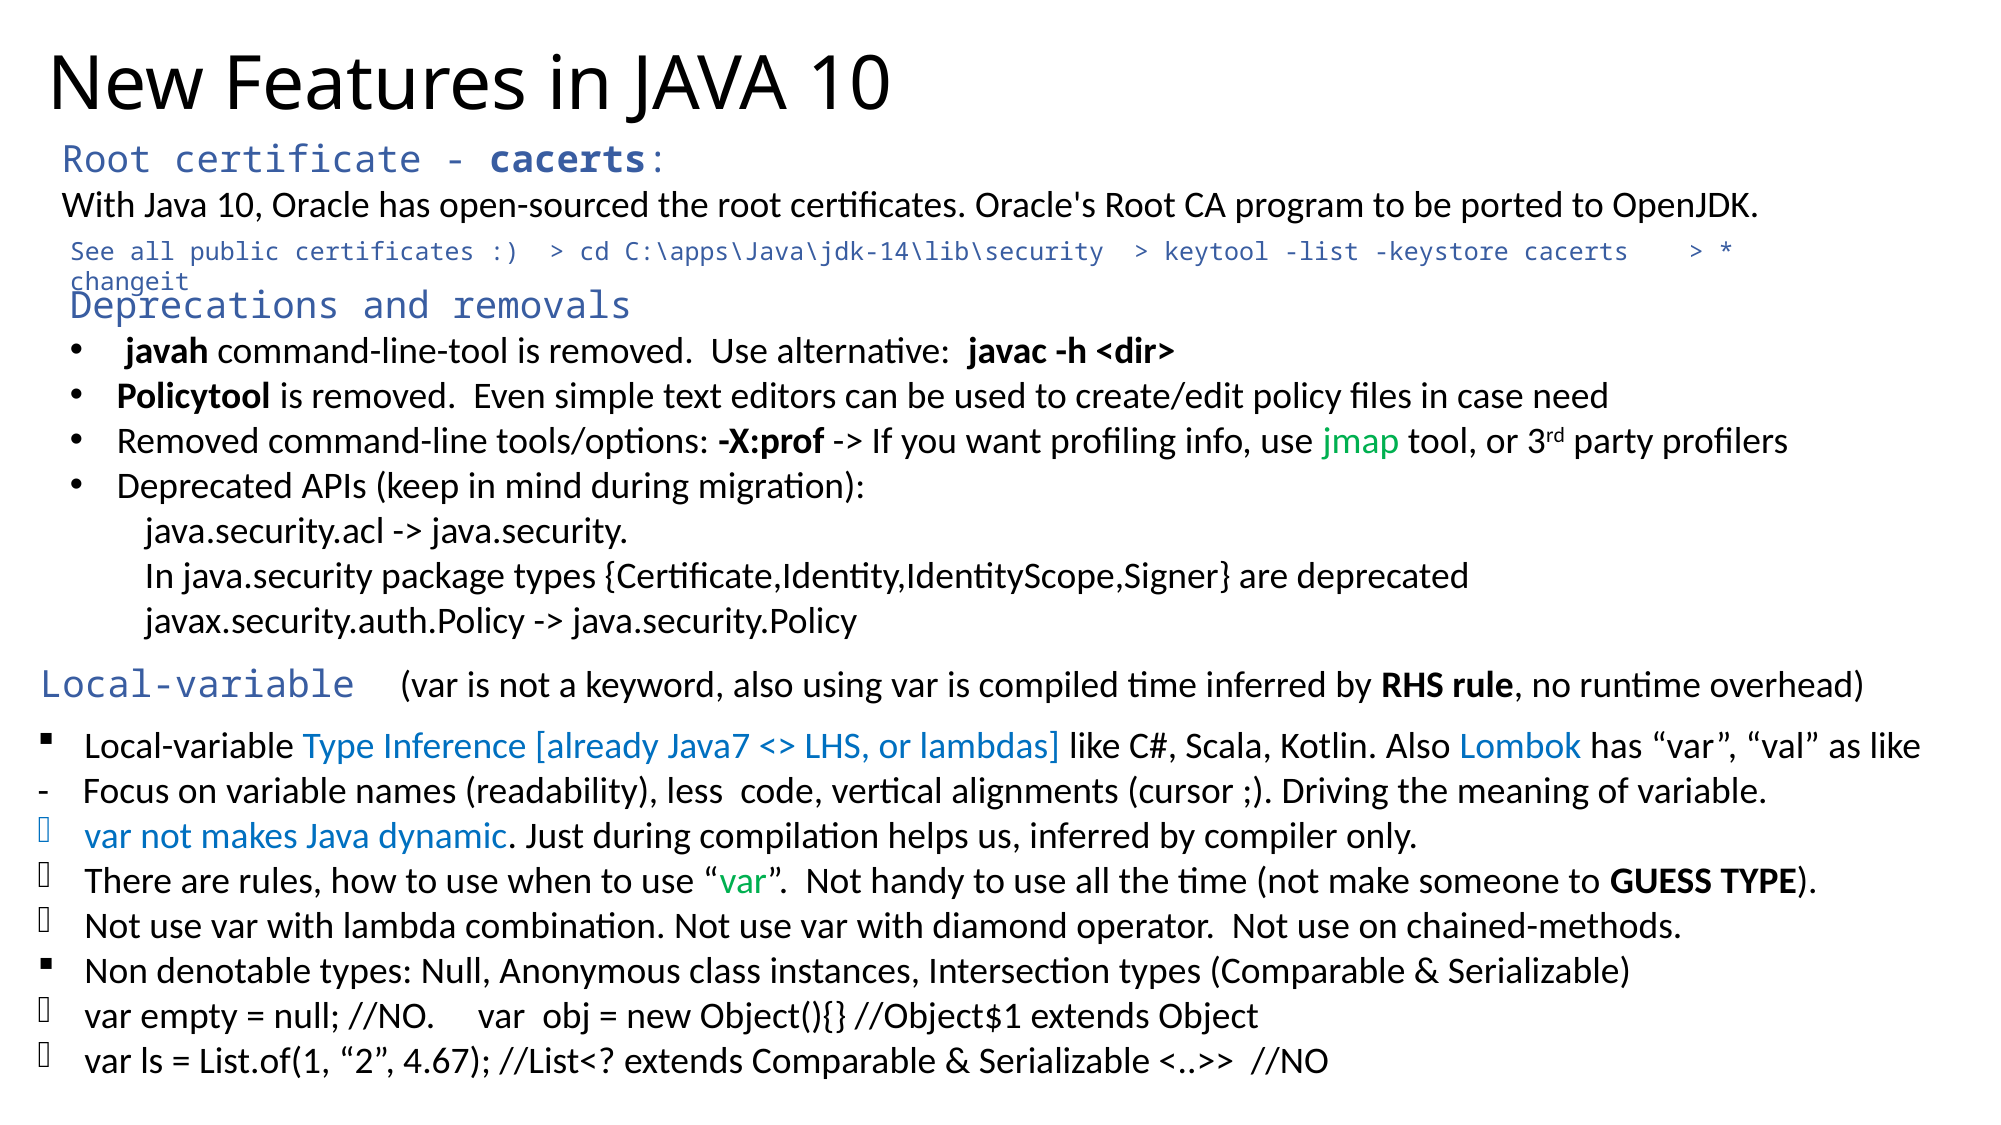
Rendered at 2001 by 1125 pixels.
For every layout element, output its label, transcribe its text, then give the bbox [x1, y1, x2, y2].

text_box Local-variable Type Inference [already Java7 <> LHS, or lambdas] like C#, Scala, Kotlin. Also Lombok has “var”, “val” as like - Focus on variable names (readability), less code, vertical alignments (cursor ;). Driving the meaning of variable. var not makes Java dynamic. Just during compilation helps us, inferred by compiler only. There are rules, how to use when to use “var”. Not handy to use all the time (not make someone to GUESS TYPE). Not use var with lambda combination. Not use var with diamond operator. Not use on chained-methods. Non denotable types: Null, Anonymous class instances, Intersection types (Comparable & Serializable) var empty = null; //NO. var obj = new Object(){} //Object$1 extends Object var ls = List.of(1, “2”, 4.67); //List<? extends Comparable & Serializable <..>> //NO [22, 713, 1992, 1088]
text_box Root certificate - cacerts: With Java 10, Oracle has open-sourced the root certificates. Oracle's Root CA program to be ported to OpenJDK. [46, 127, 1874, 233]
text_box Deprecations and removals javah command-line-tool is removed. Use alternative: javac -h <dir> Policytool is removed. Even simple text editors can be used to create/edit policy files in case need Removed command-line tools/options: -X:prof -> If you want profiling info, use jmap tool, or 3rd party profilers Deprecated APIs (keep in mind during migration): java.security.acl -> java.security. In java.security package types {Certificate,Identity,IdentityScope,Signer} are deprecated javax.security.auth.Policy -> java.security.Policy [55, 273, 1883, 649]
text_box New Features in JAVA 10 [0, 0, 961, 134]
text_box See all public certificates :) > cd C:\apps\Java\jdk-14\lib\security > keytool -list -keystore cacerts > * changeit [55, 228, 1844, 273]
text_box Local-variable (var is not a keyword, also using var is compiled time inferred by RHS rule, no runtime overhead) [24, 652, 1928, 713]
